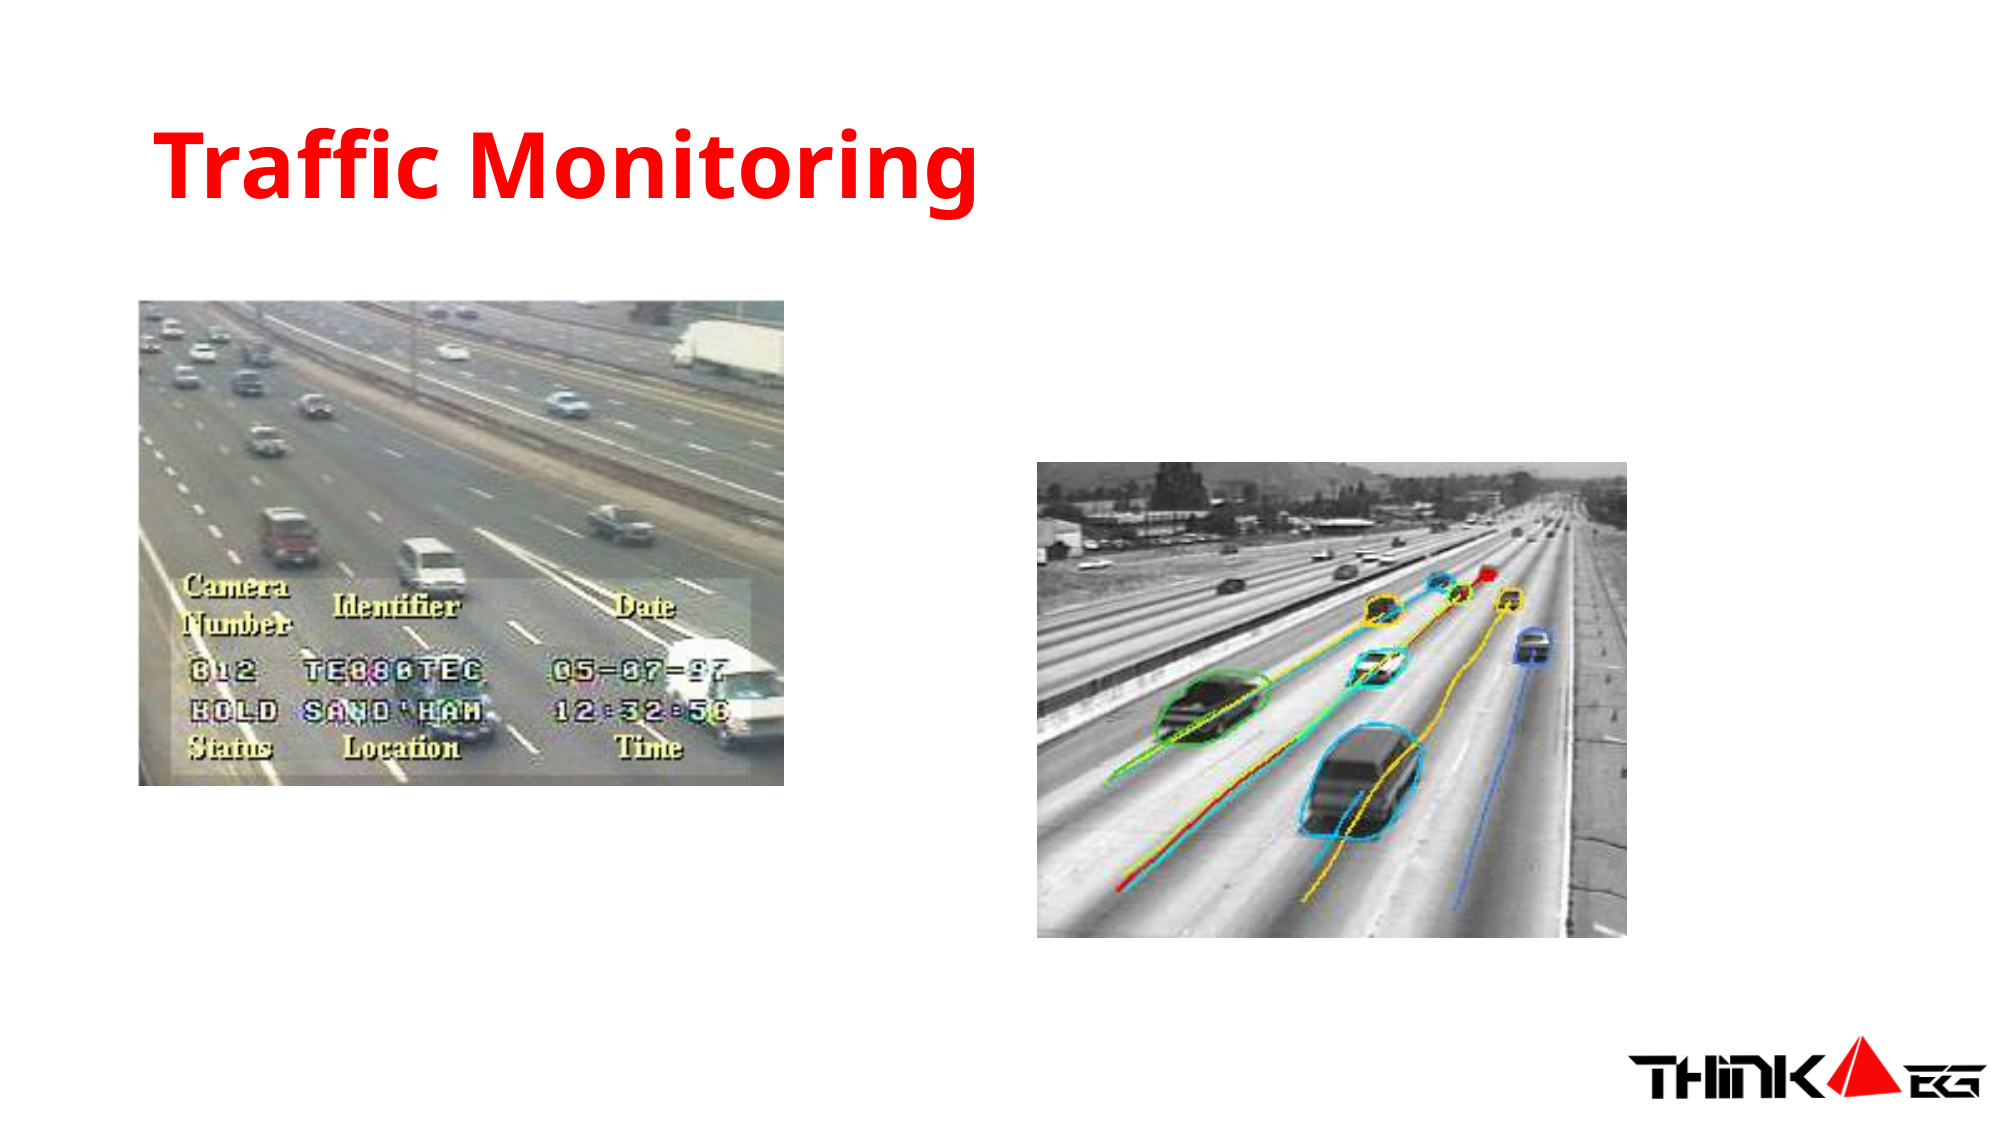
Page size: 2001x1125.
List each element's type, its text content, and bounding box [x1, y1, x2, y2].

picture [0, 0, 2001, 1125]
title Traffic Monitoring [137, 59, 1863, 278]
